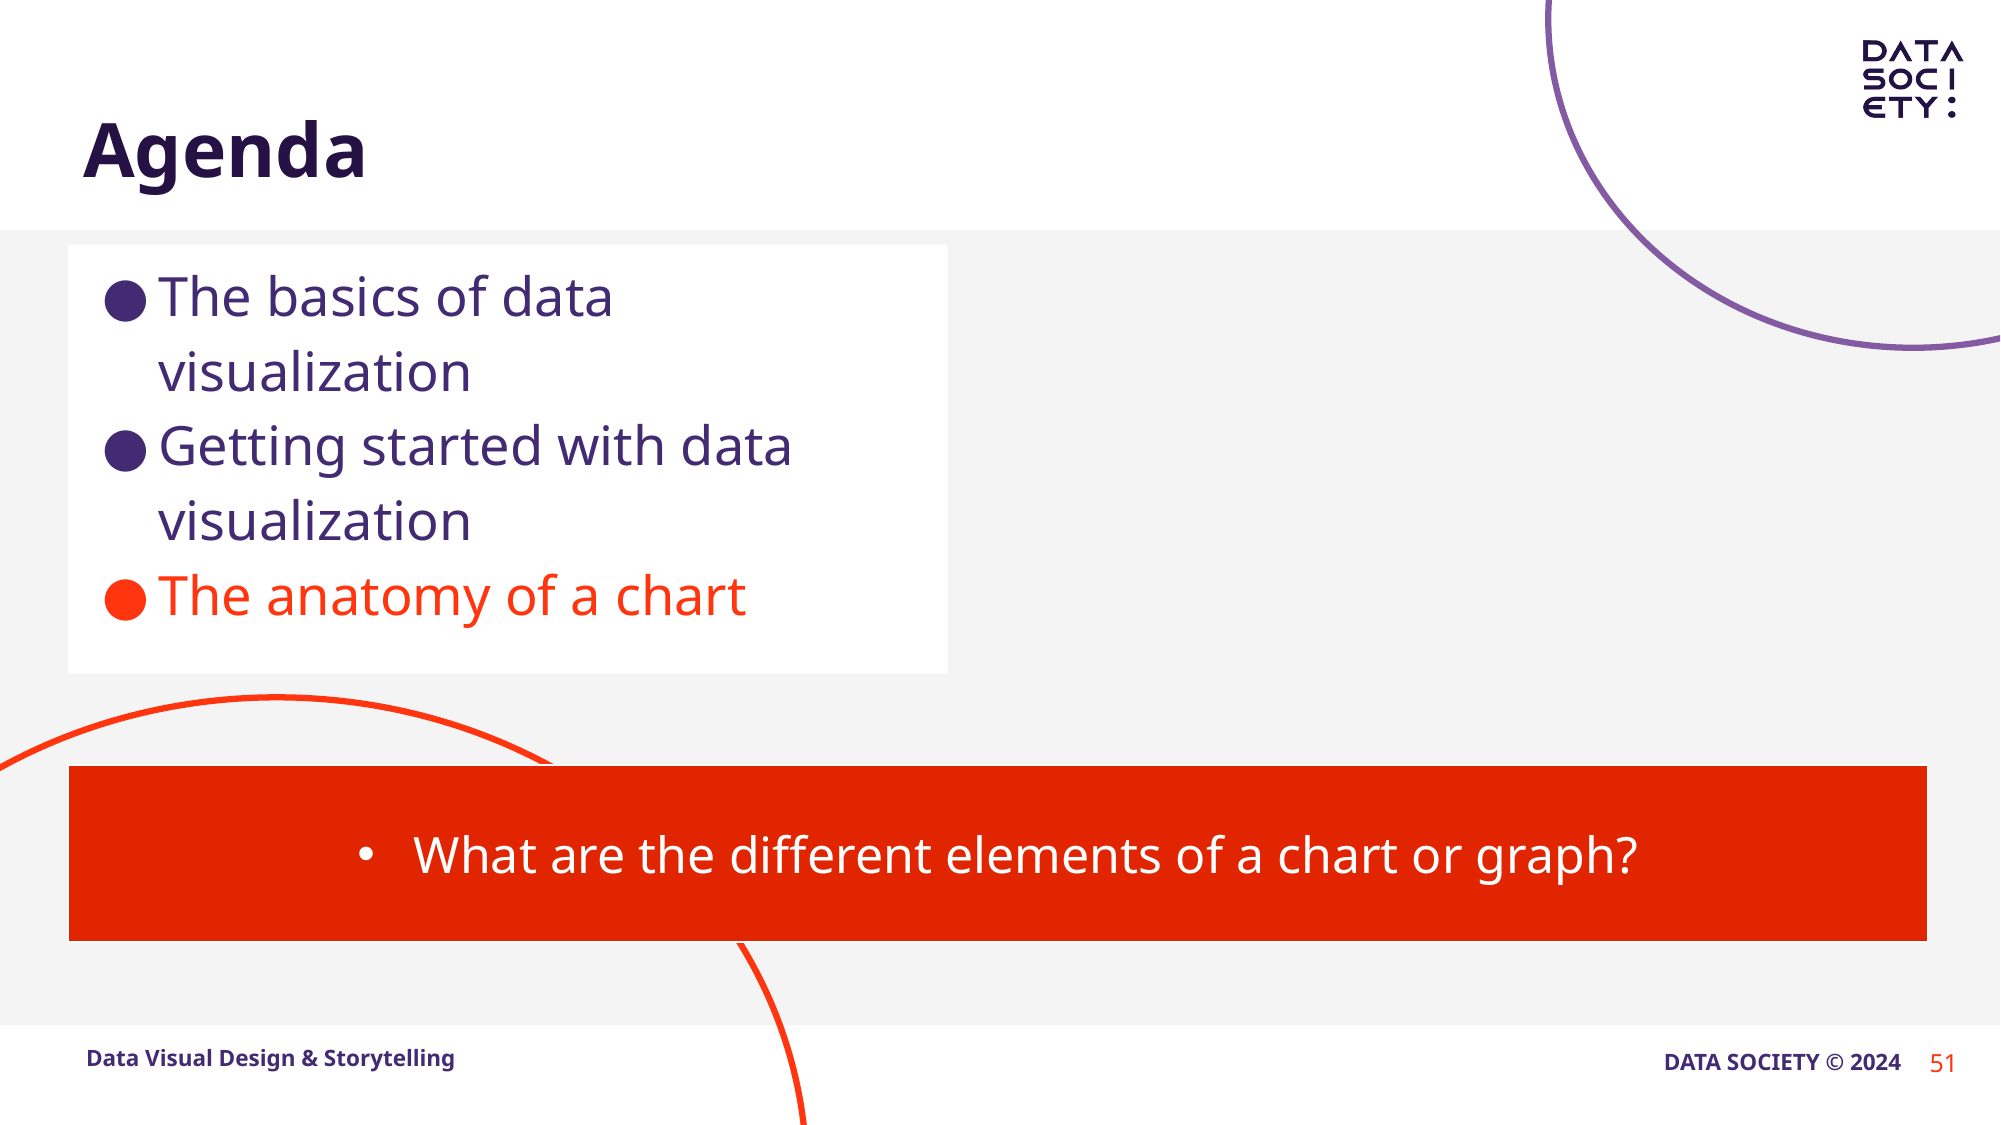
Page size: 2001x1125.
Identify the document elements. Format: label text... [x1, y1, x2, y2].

list The basics of data visualization Getting started with data visualization The anatomy of a chart [68, 244, 948, 674]
slide_number 51 [1853, 1033, 1974, 1097]
text_box What are the different elements of a chart or graph? [68, 764, 1928, 942]
picture [1863, 40, 1964, 118]
